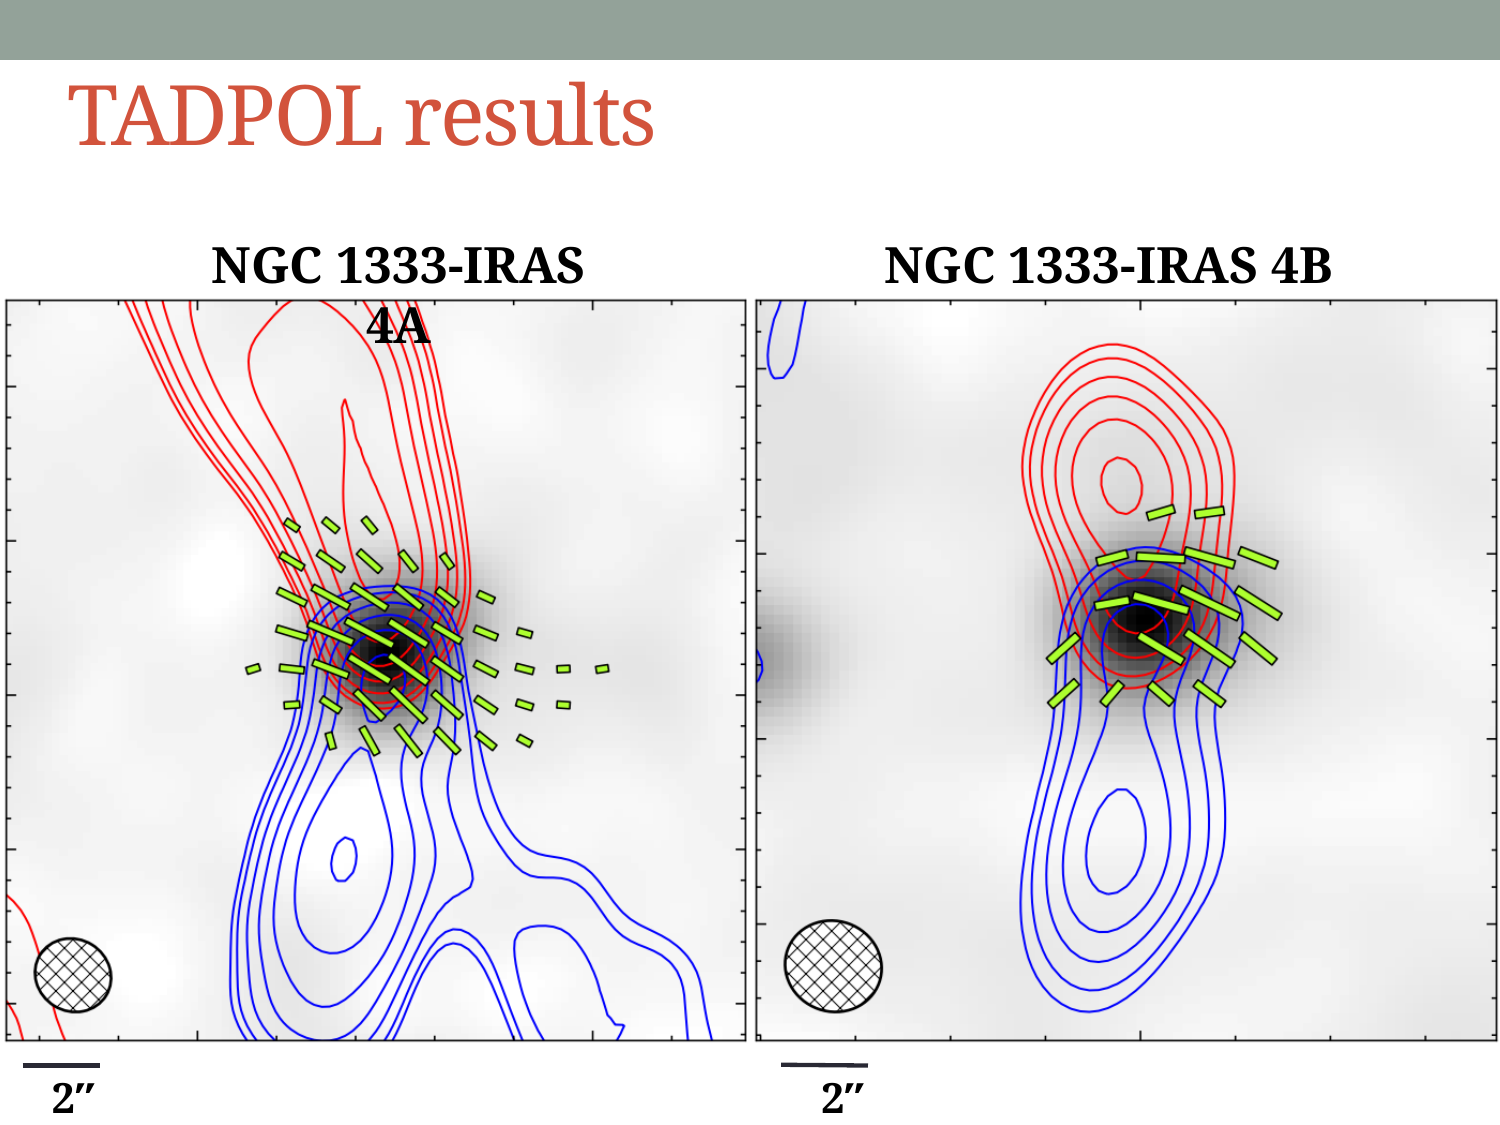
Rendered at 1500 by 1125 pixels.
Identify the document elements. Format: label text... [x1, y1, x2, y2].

text_box NGC 1333-IRAS 4A [163, 225, 634, 287]
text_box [22, 1064, 122, 1125]
picture [0, 290, 1500, 1049]
text_box NGC 1333-IRAS 4B [866, 225, 1352, 287]
text_box TADPOL results [52, 31, 1403, 195]
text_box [780, 1063, 880, 1125]
